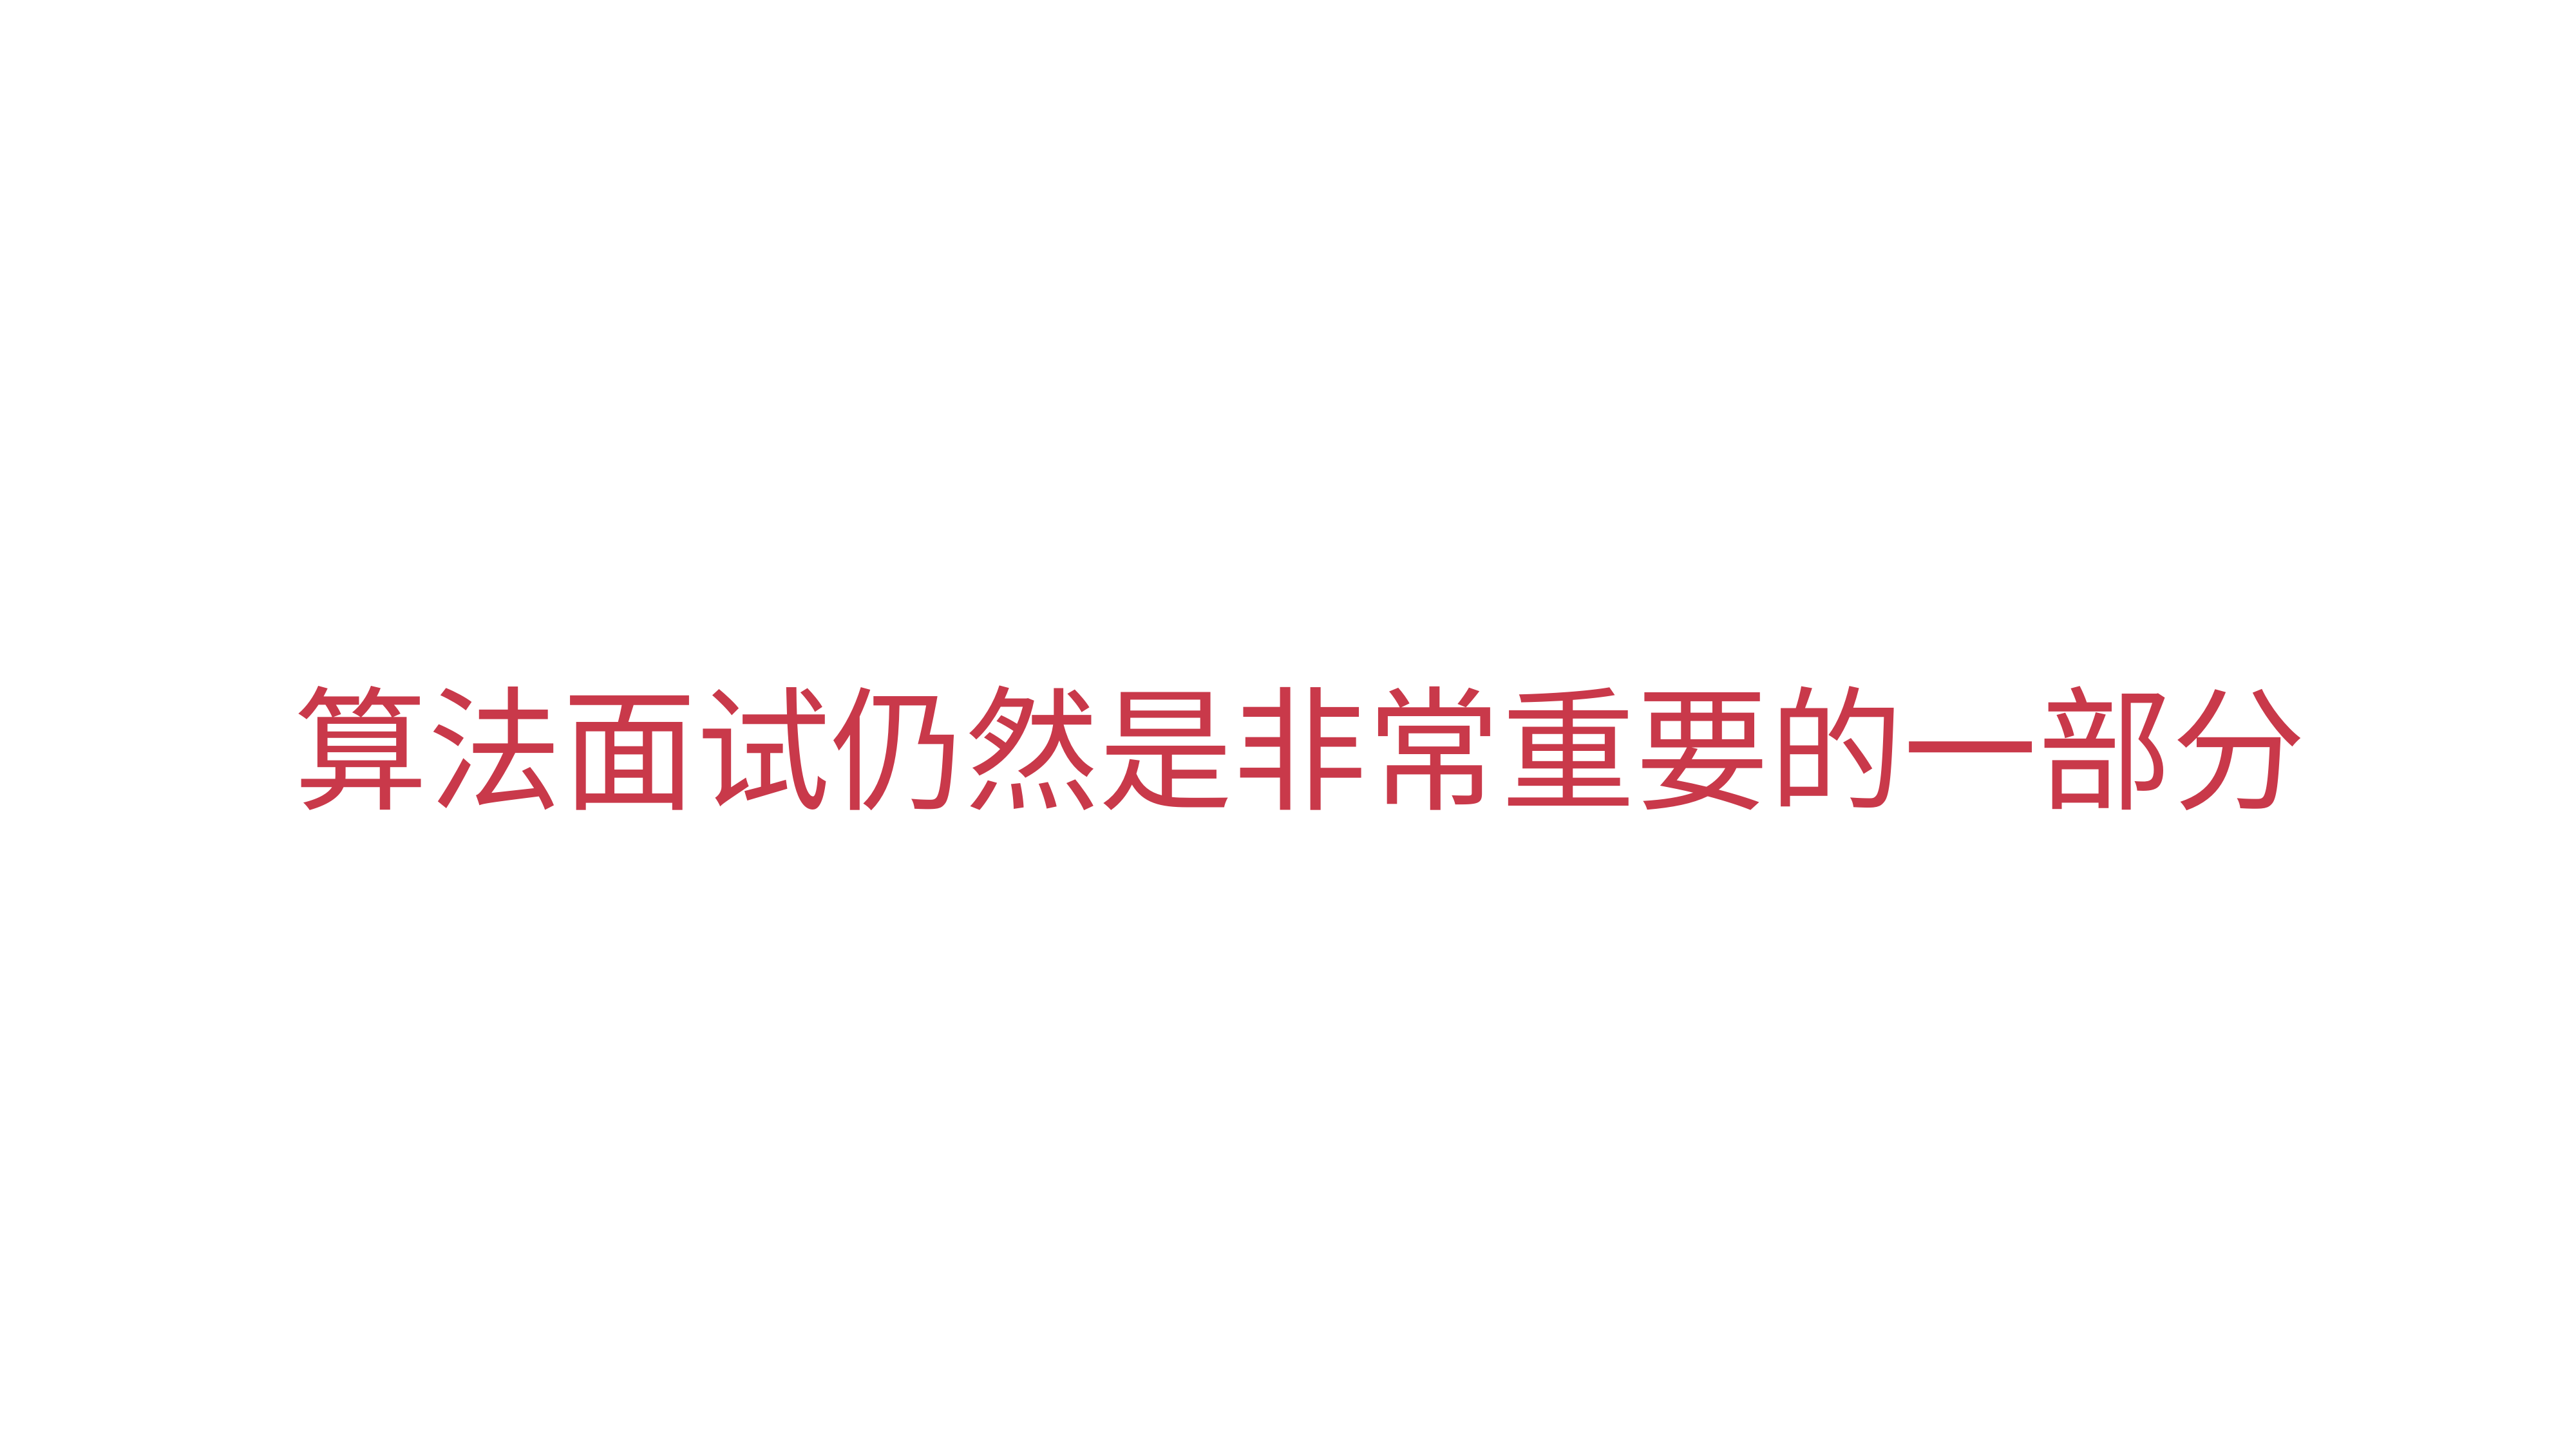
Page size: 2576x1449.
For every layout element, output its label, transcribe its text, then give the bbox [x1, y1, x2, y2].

title 算法面试仍然是非常重要的一部分 [187, 617, 2389, 832]
